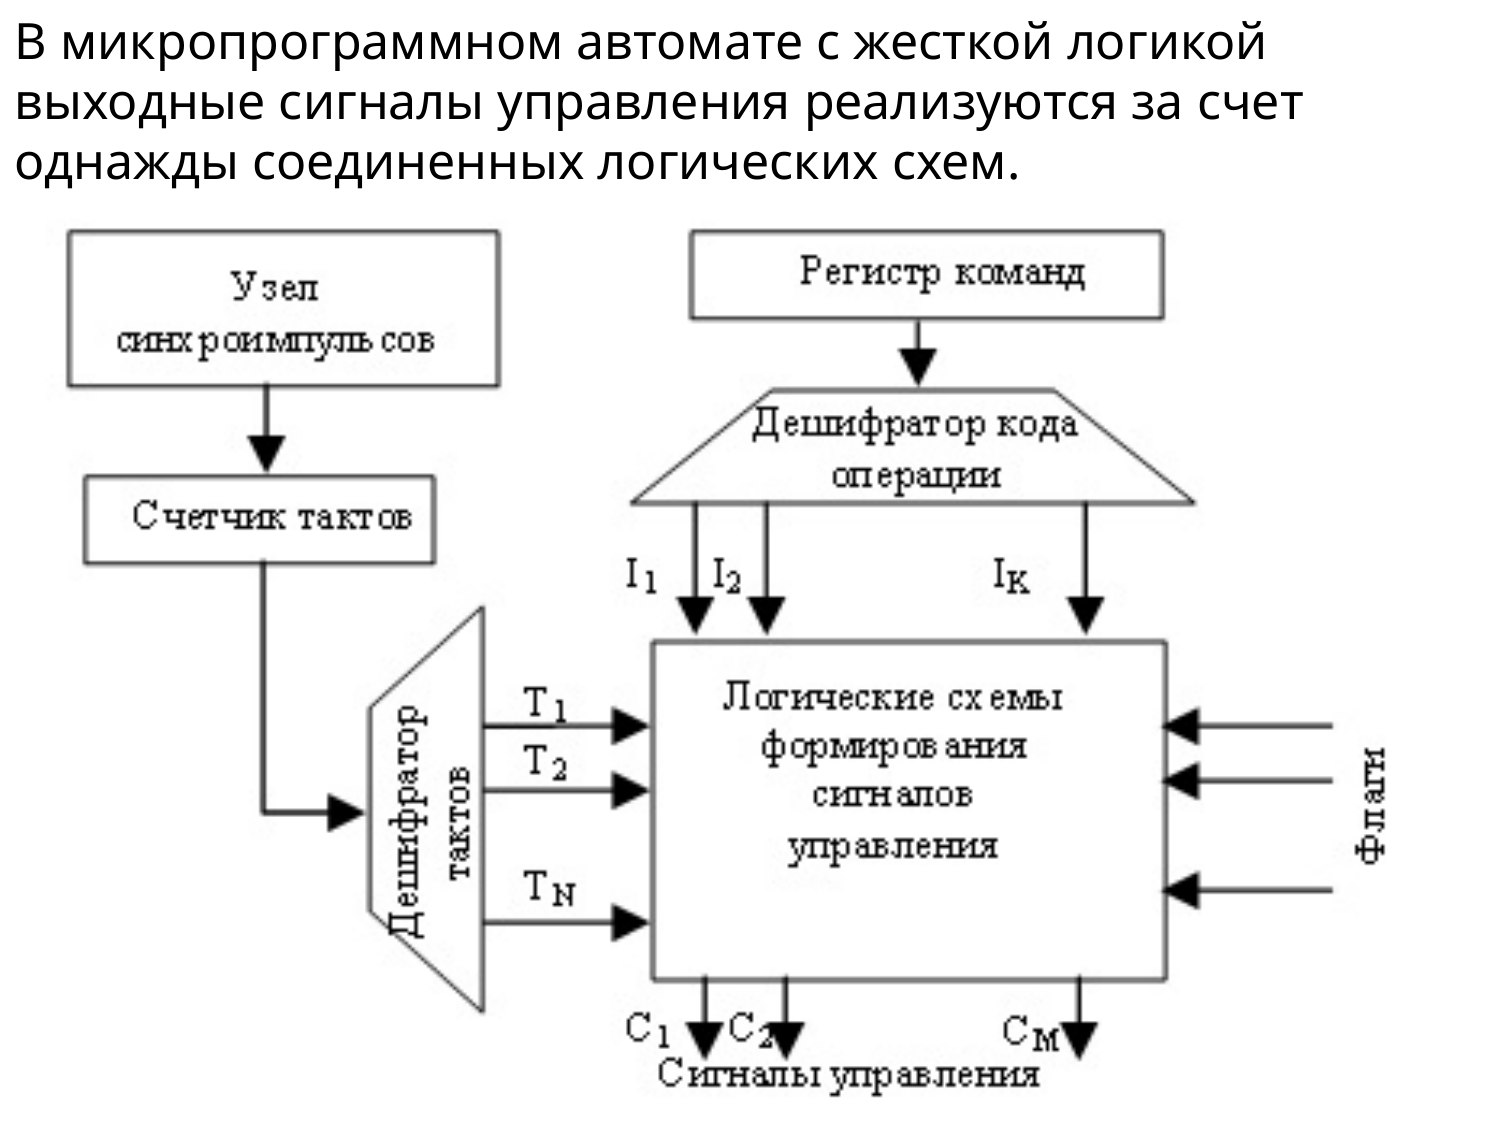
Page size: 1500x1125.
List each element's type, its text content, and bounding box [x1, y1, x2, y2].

picture [44, 194, 1424, 1107]
text_box В микропрограммном автомате с жесткой логикой выходные сигналы управления реализуются за счет однажды соединенных логических схем. [0, 2, 1500, 198]
